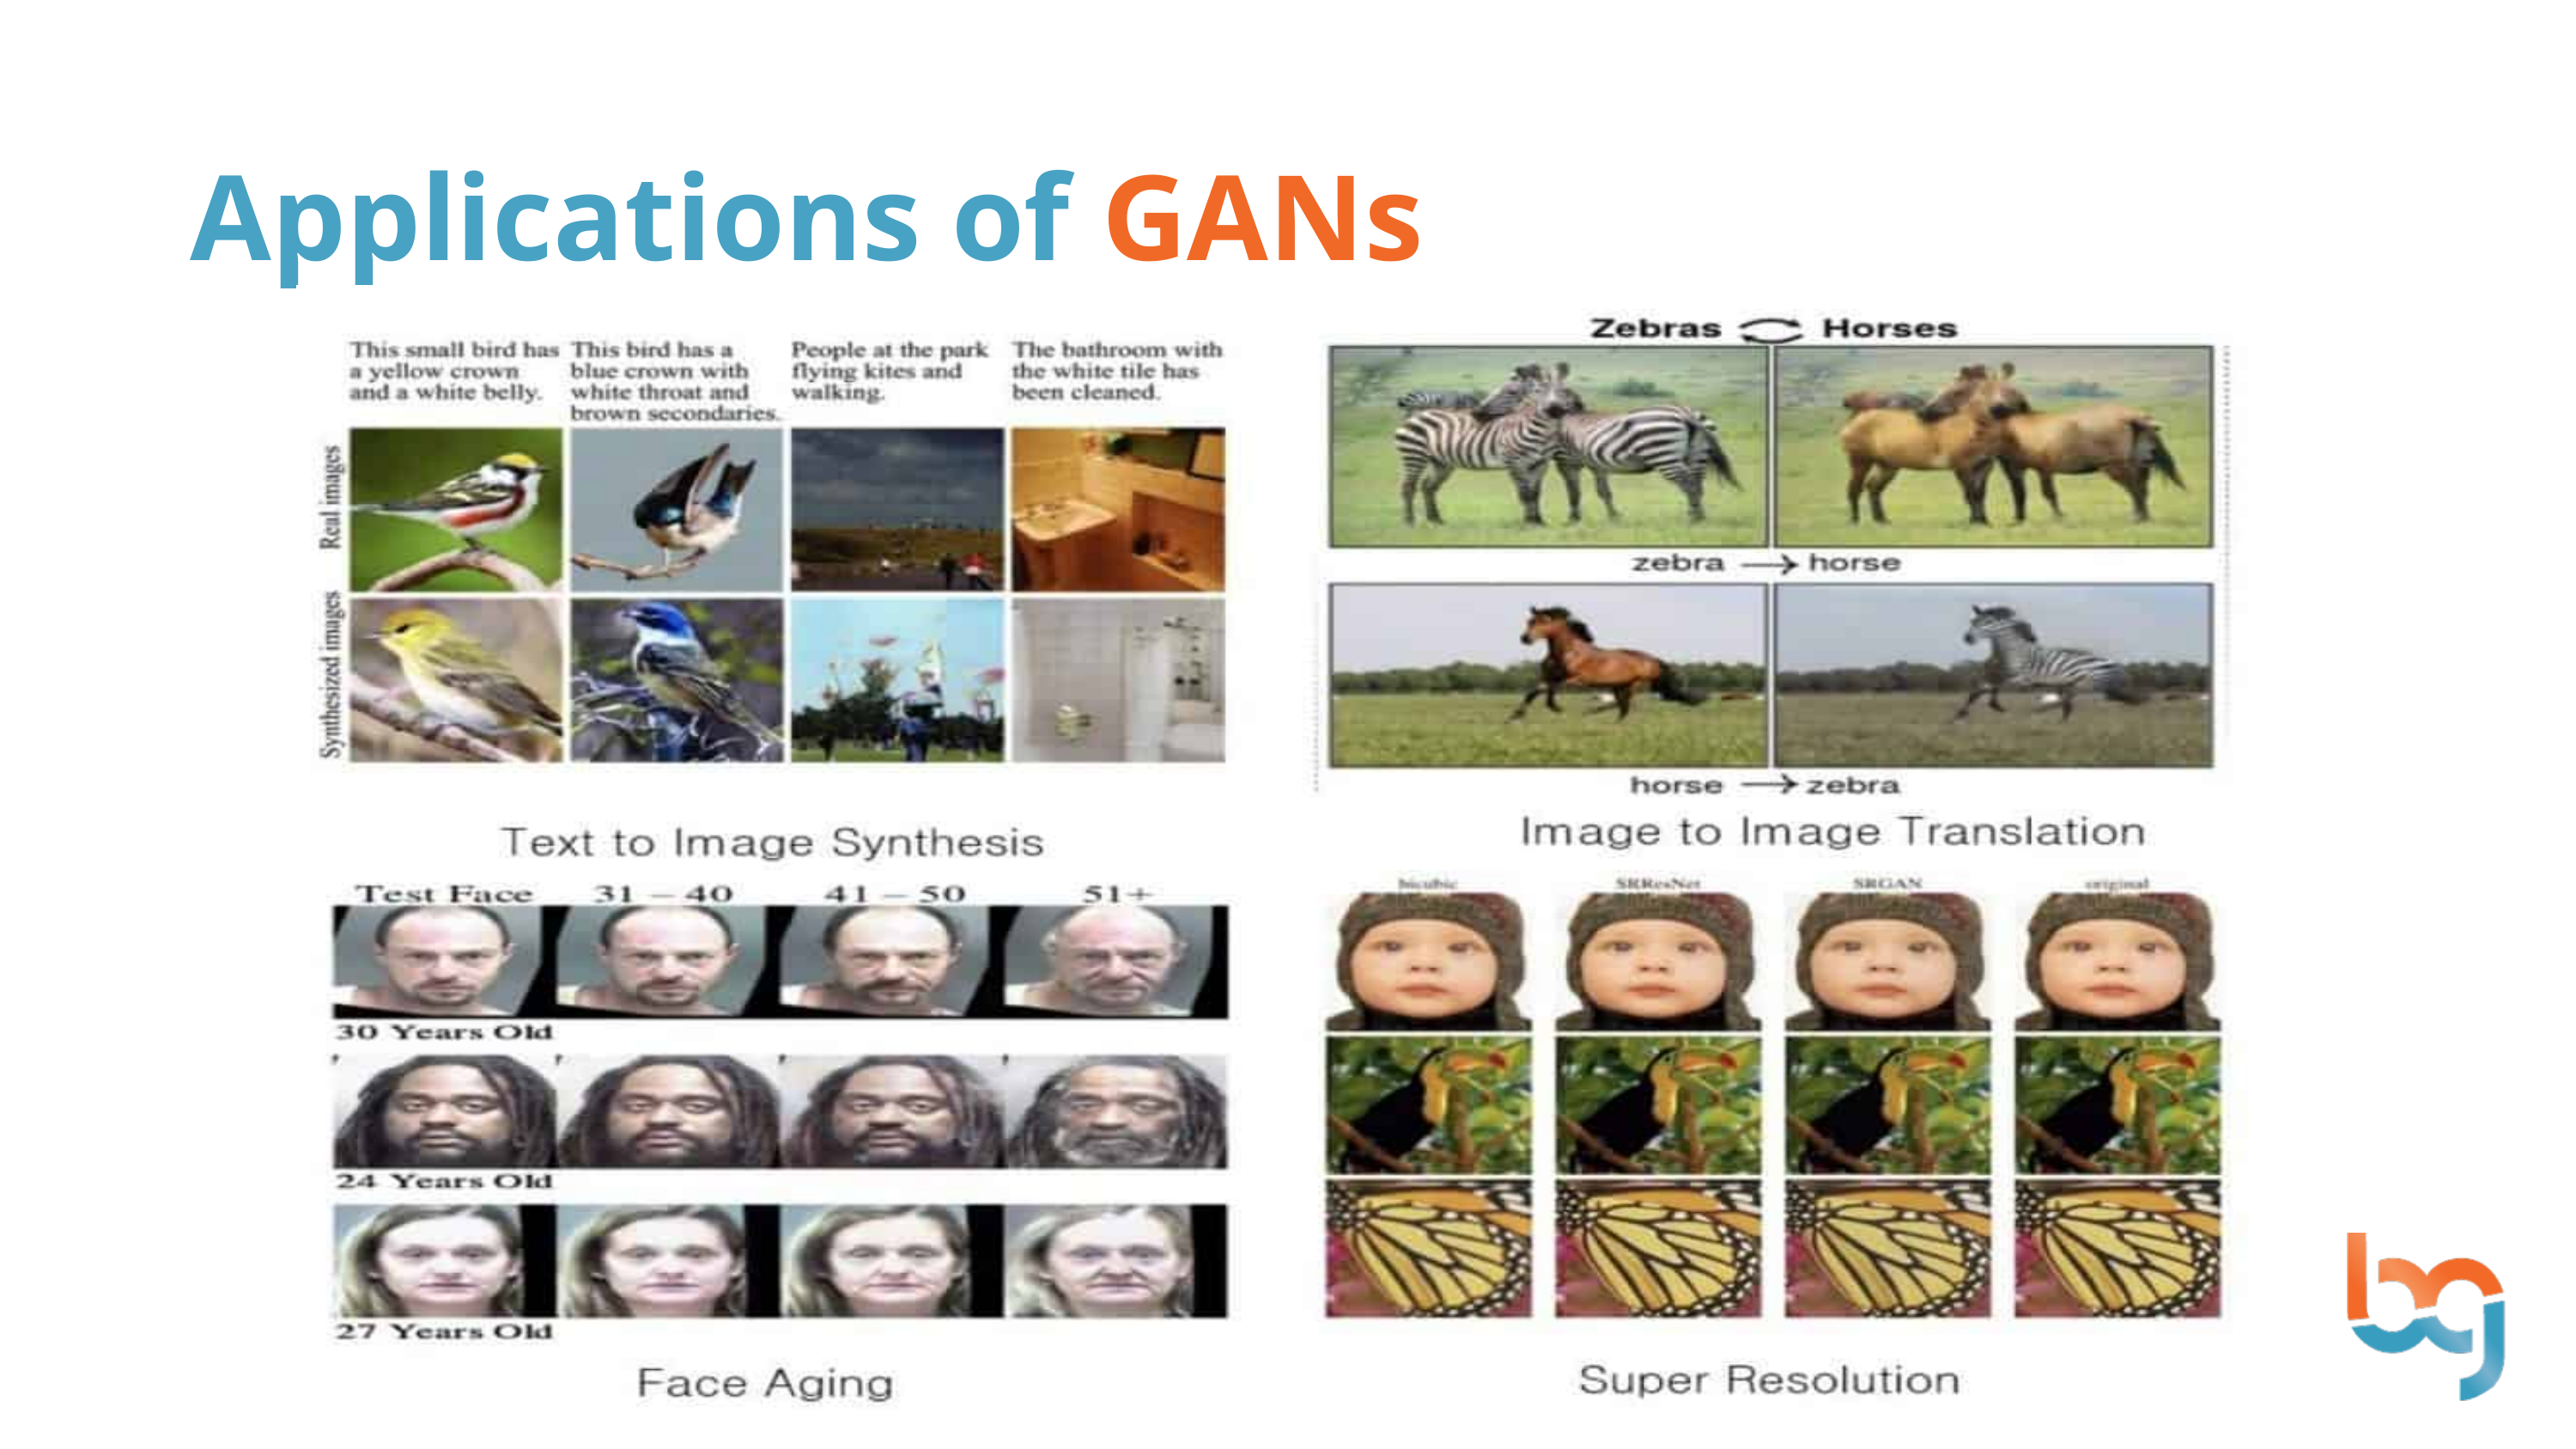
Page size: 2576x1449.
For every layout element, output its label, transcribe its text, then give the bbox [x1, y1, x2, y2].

text_box [2346, 1233, 2512, 1411]
text_box Applications of GANs [190, 156, 2386, 285]
picture [296, 285, 2280, 1410]
